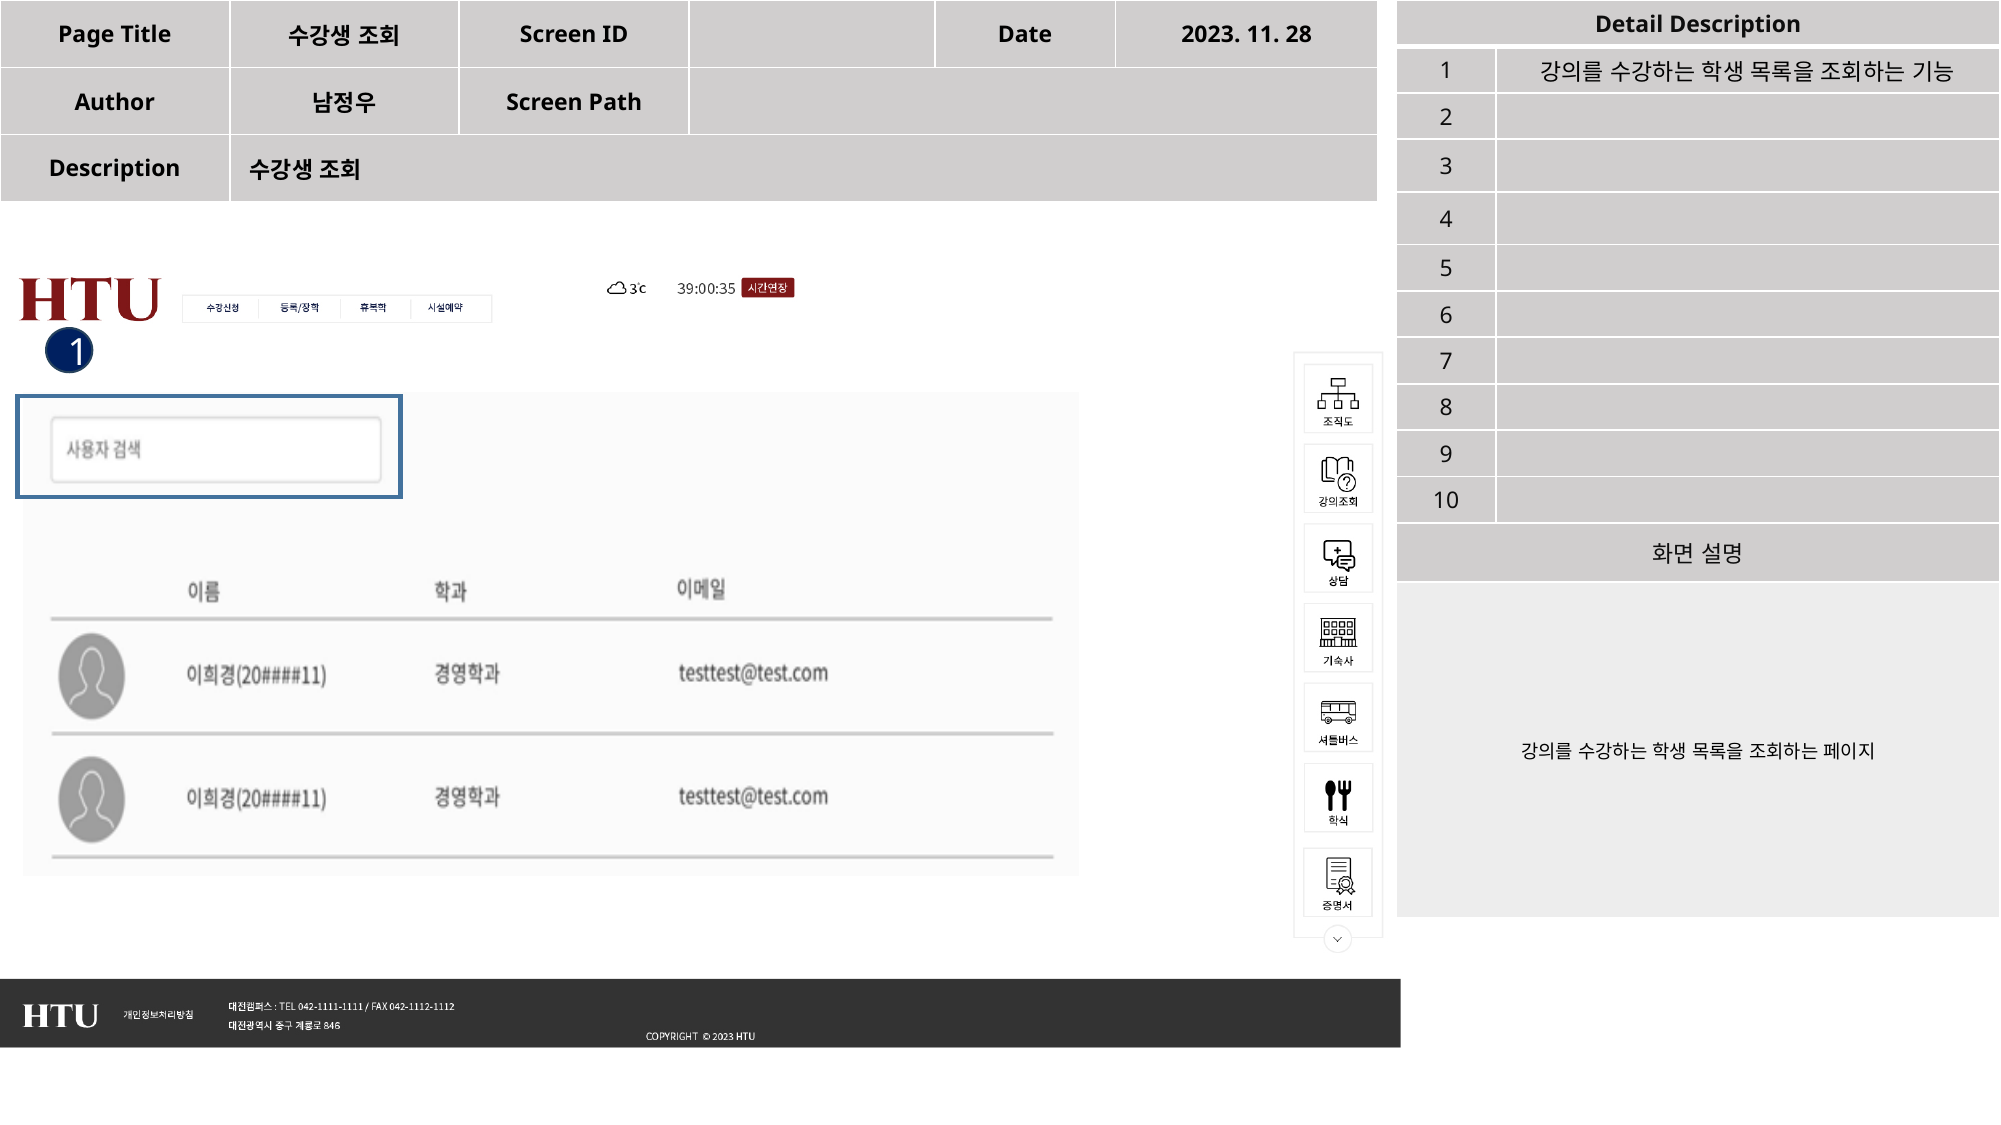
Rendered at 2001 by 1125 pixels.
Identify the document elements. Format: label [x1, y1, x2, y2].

table_cell [1497, 431, 1999, 476]
table_cell [1497, 245, 1999, 290]
table_cell [1401, 338, 1495, 383]
table_header [690, 1, 934, 67]
picture [0, 269, 1401, 1050]
table_cell [231, 135, 1377, 201]
table_cell [1397, 245, 1495, 290]
table_cell [1497, 49, 1999, 92]
table_cell [231, 68, 458, 134]
table_cell [1401, 583, 1999, 917]
table_cell [1397, 49, 1495, 92]
table_cell [1497, 292, 1999, 336]
table_cell [1, 68, 229, 134]
table_header [1116, 1, 1377, 67]
table_cell [1401, 292, 1495, 336]
table_cell [1497, 94, 1999, 138]
table_cell [1401, 431, 1495, 476]
table_cell [1497, 140, 1999, 191]
table_header [1, 1, 229, 67]
table_cell [1401, 477, 1495, 522]
table_cell [1497, 385, 1999, 429]
table_header [936, 1, 1115, 67]
table_cell [1401, 524, 1999, 581]
table_cell [1497, 477, 1999, 522]
table_cell [1497, 193, 1999, 244]
table_cell [1397, 94, 1495, 138]
table_cell [1, 135, 229, 201]
table_header [1397, 1, 1999, 44]
table_cell [1397, 140, 1495, 191]
table_cell [460, 68, 688, 134]
table_cell [1497, 338, 1999, 383]
table_header [460, 1, 688, 67]
table_cell [1401, 385, 1495, 429]
table_cell [690, 68, 1377, 134]
table_header [231, 1, 458, 67]
table_cell [1397, 193, 1495, 244]
